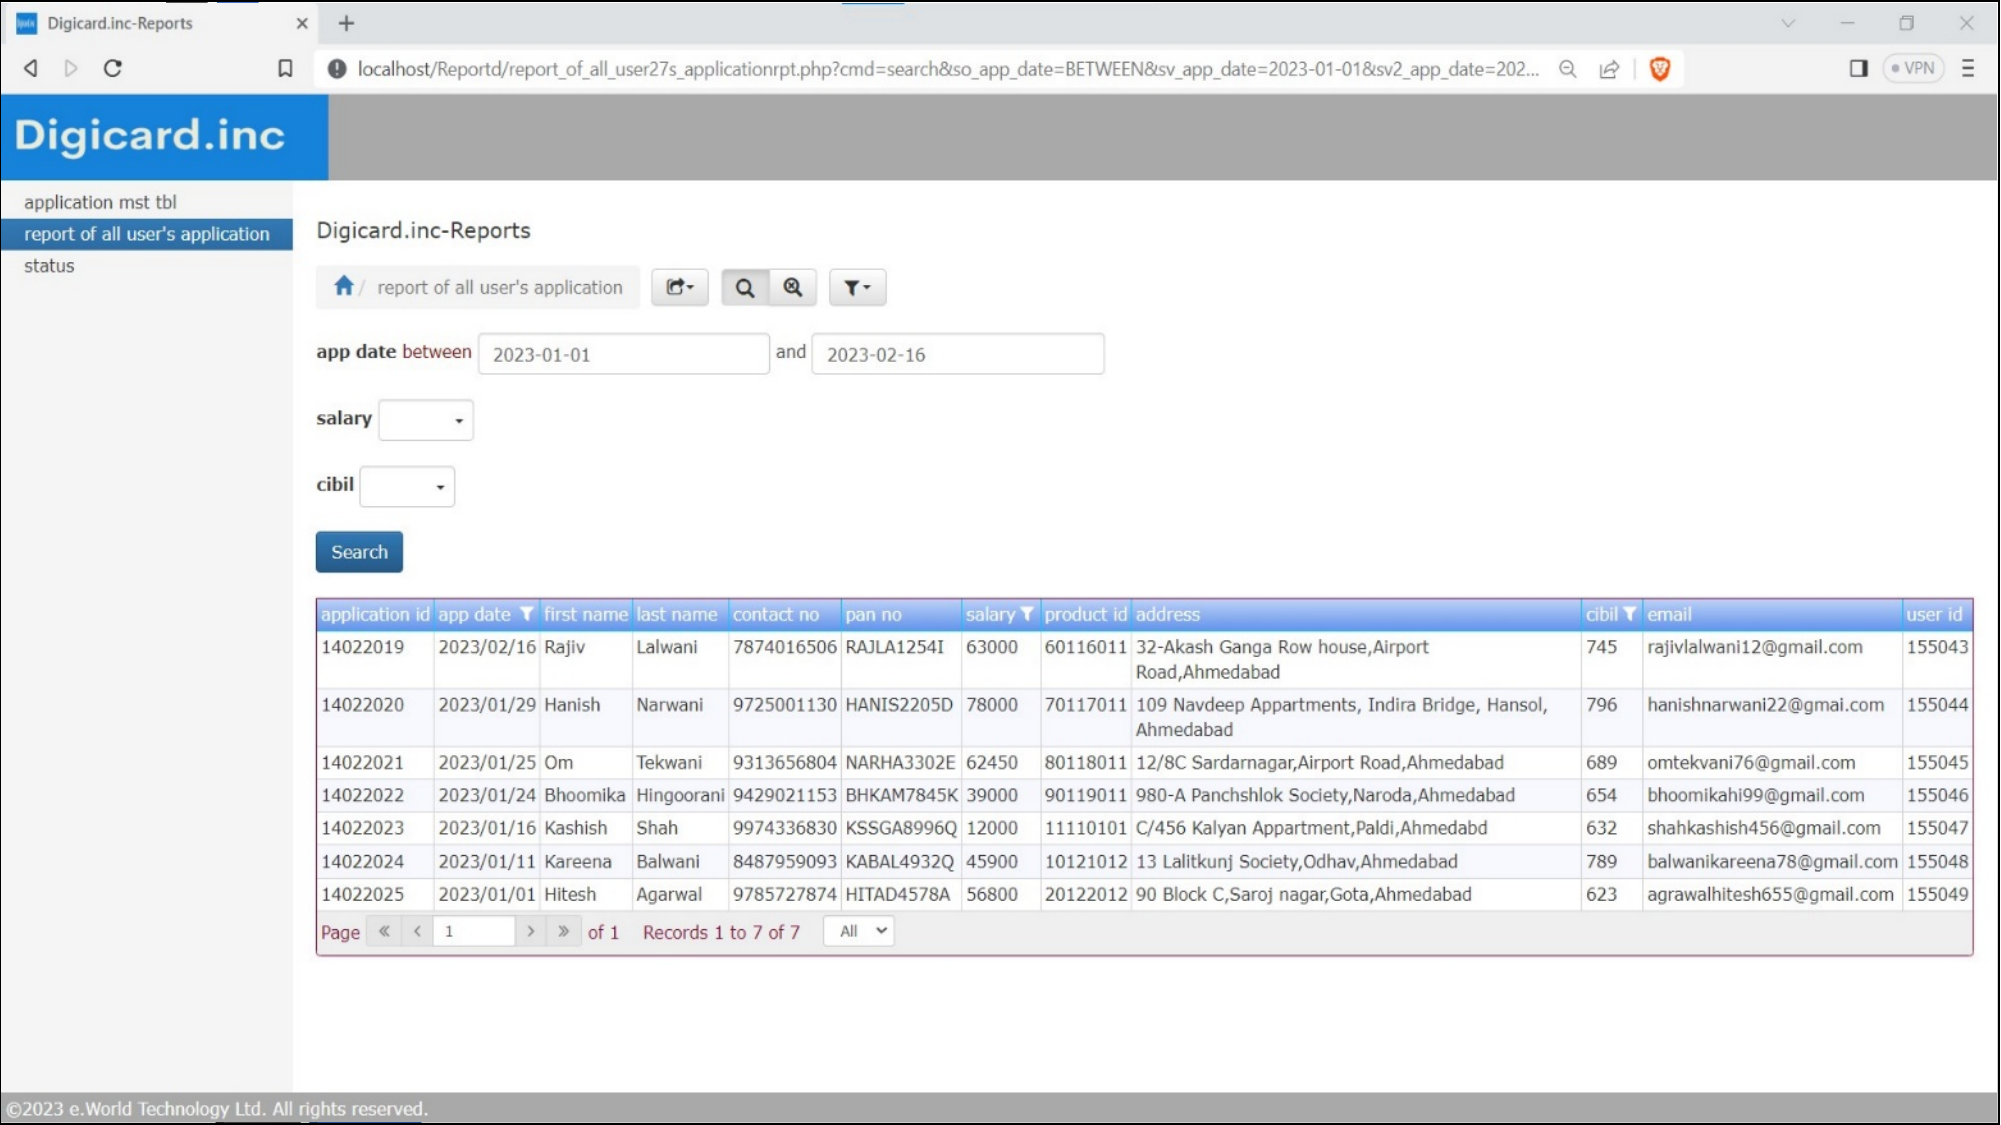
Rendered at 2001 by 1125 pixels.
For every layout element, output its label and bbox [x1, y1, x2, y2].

text_box [0, 0, 2000, 1125]
